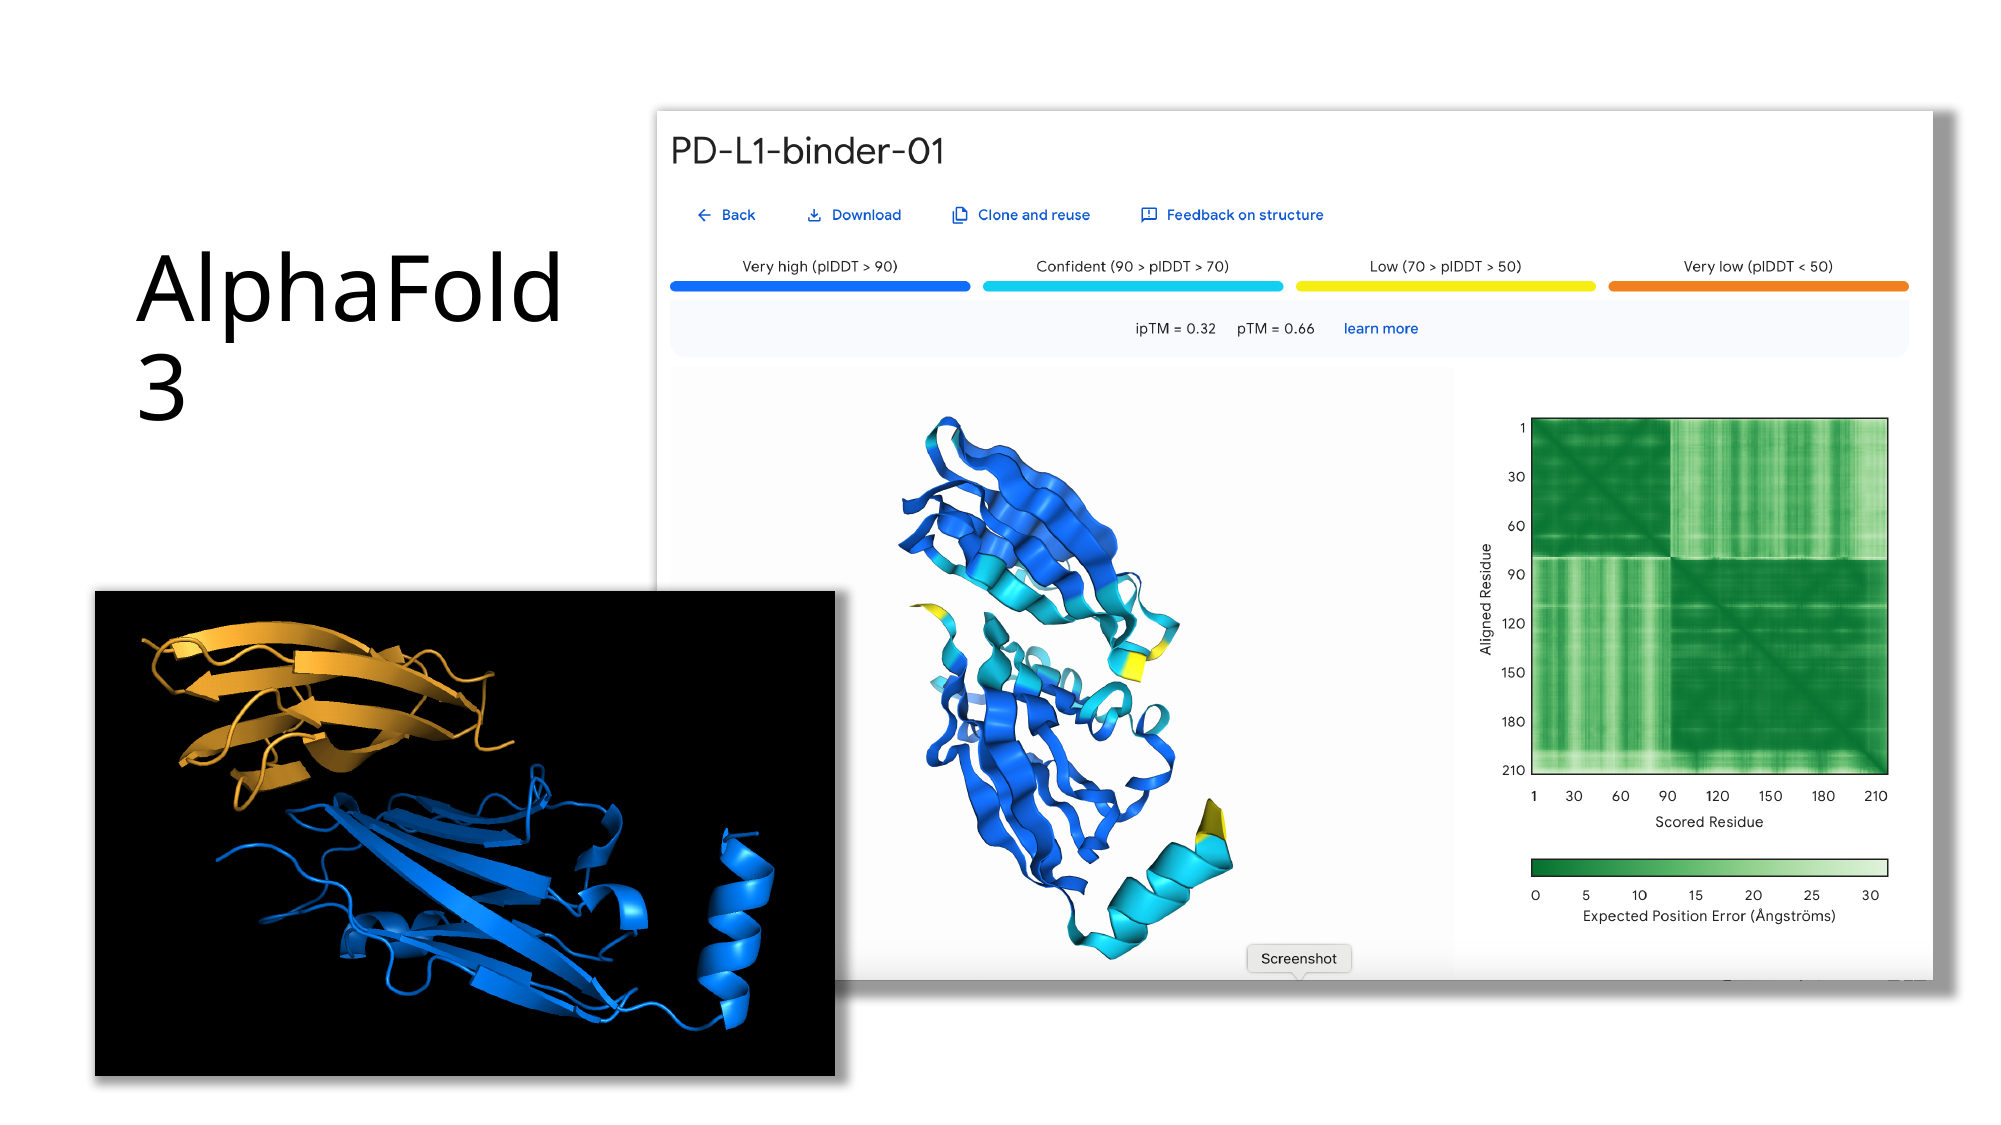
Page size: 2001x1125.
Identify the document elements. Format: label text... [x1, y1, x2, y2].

title AlphaFold3 [121, 222, 584, 461]
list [95, 591, 835, 1076]
picture [657, 111, 1933, 981]
